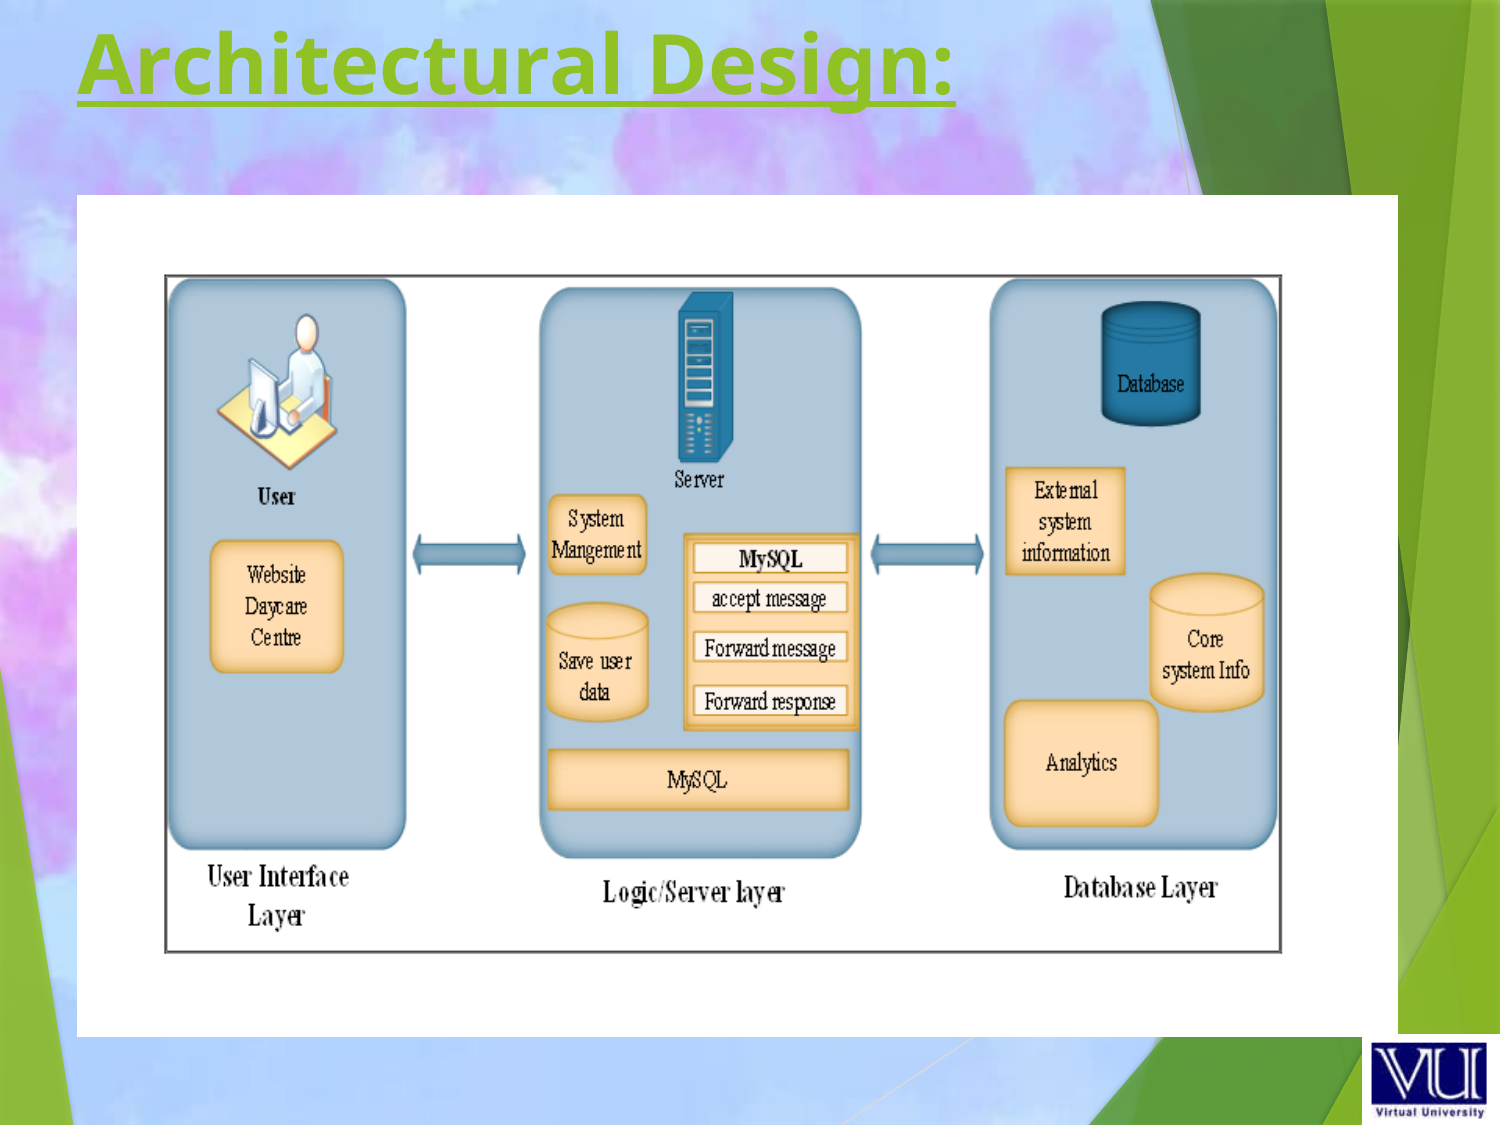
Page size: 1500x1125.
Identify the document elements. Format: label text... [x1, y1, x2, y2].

picture [0, 0, 1500, 1125]
title Architectural Design: [62, 3, 1413, 191]
